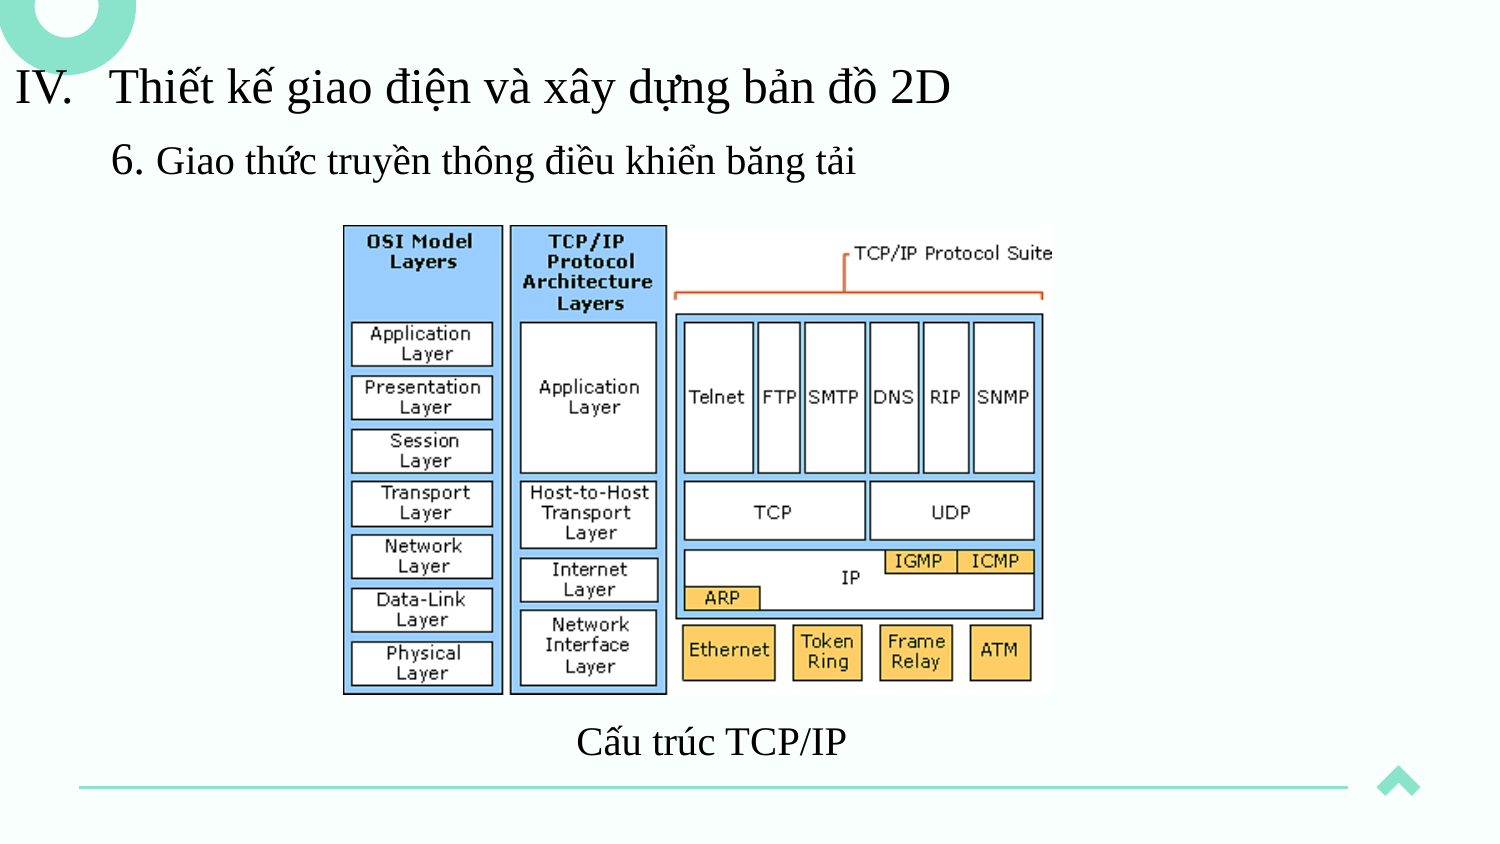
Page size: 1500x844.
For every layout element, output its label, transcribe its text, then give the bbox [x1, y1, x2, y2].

text_box 6. Giao thức truyền thông điều khiển băng tải [96, 121, 1300, 191]
picture [343, 224, 1053, 695]
text_box Thiết kế giao điện và xây dựng bản đồ 2D [0, 46, 1331, 121]
text_box Cấu trúc TCP/IP [485, 707, 939, 772]
